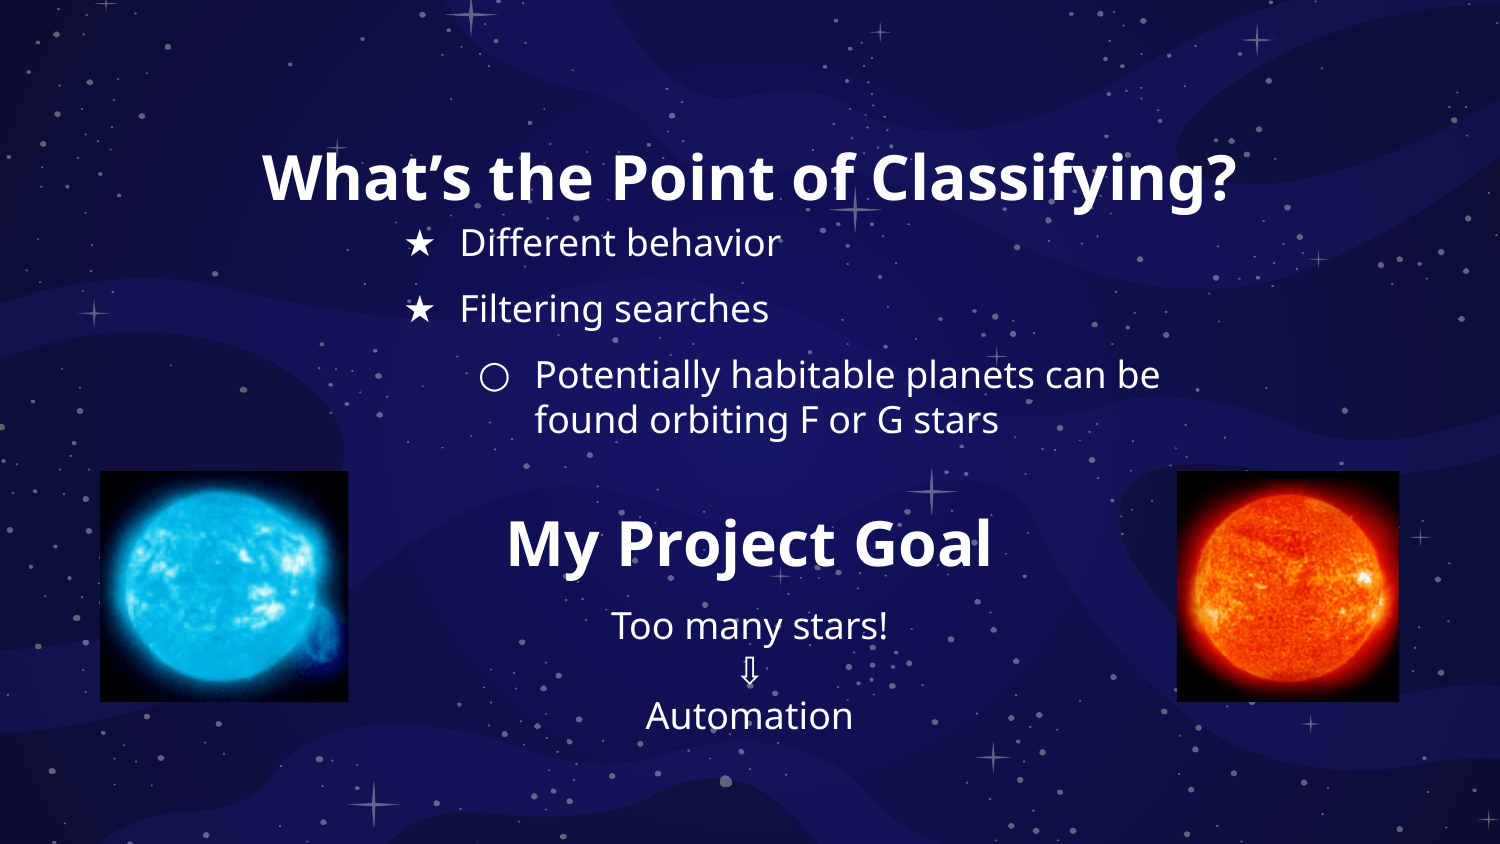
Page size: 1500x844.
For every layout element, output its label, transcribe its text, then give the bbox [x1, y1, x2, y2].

title What’s the Point of Classifying? [154, 122, 1346, 236]
title Different behavior Filtering searches Potentially habitable planets can be found orbiting F or G stars [369, 204, 1200, 472]
title My Project Goal [65, 489, 94, 603]
title My Project Goal [352, 489, 1171, 603]
picture [0, 0, 1500, 844]
title My Project Goal [1405, 489, 1435, 603]
title Too many stars! ⇩ Automation [346, 586, 1153, 737]
